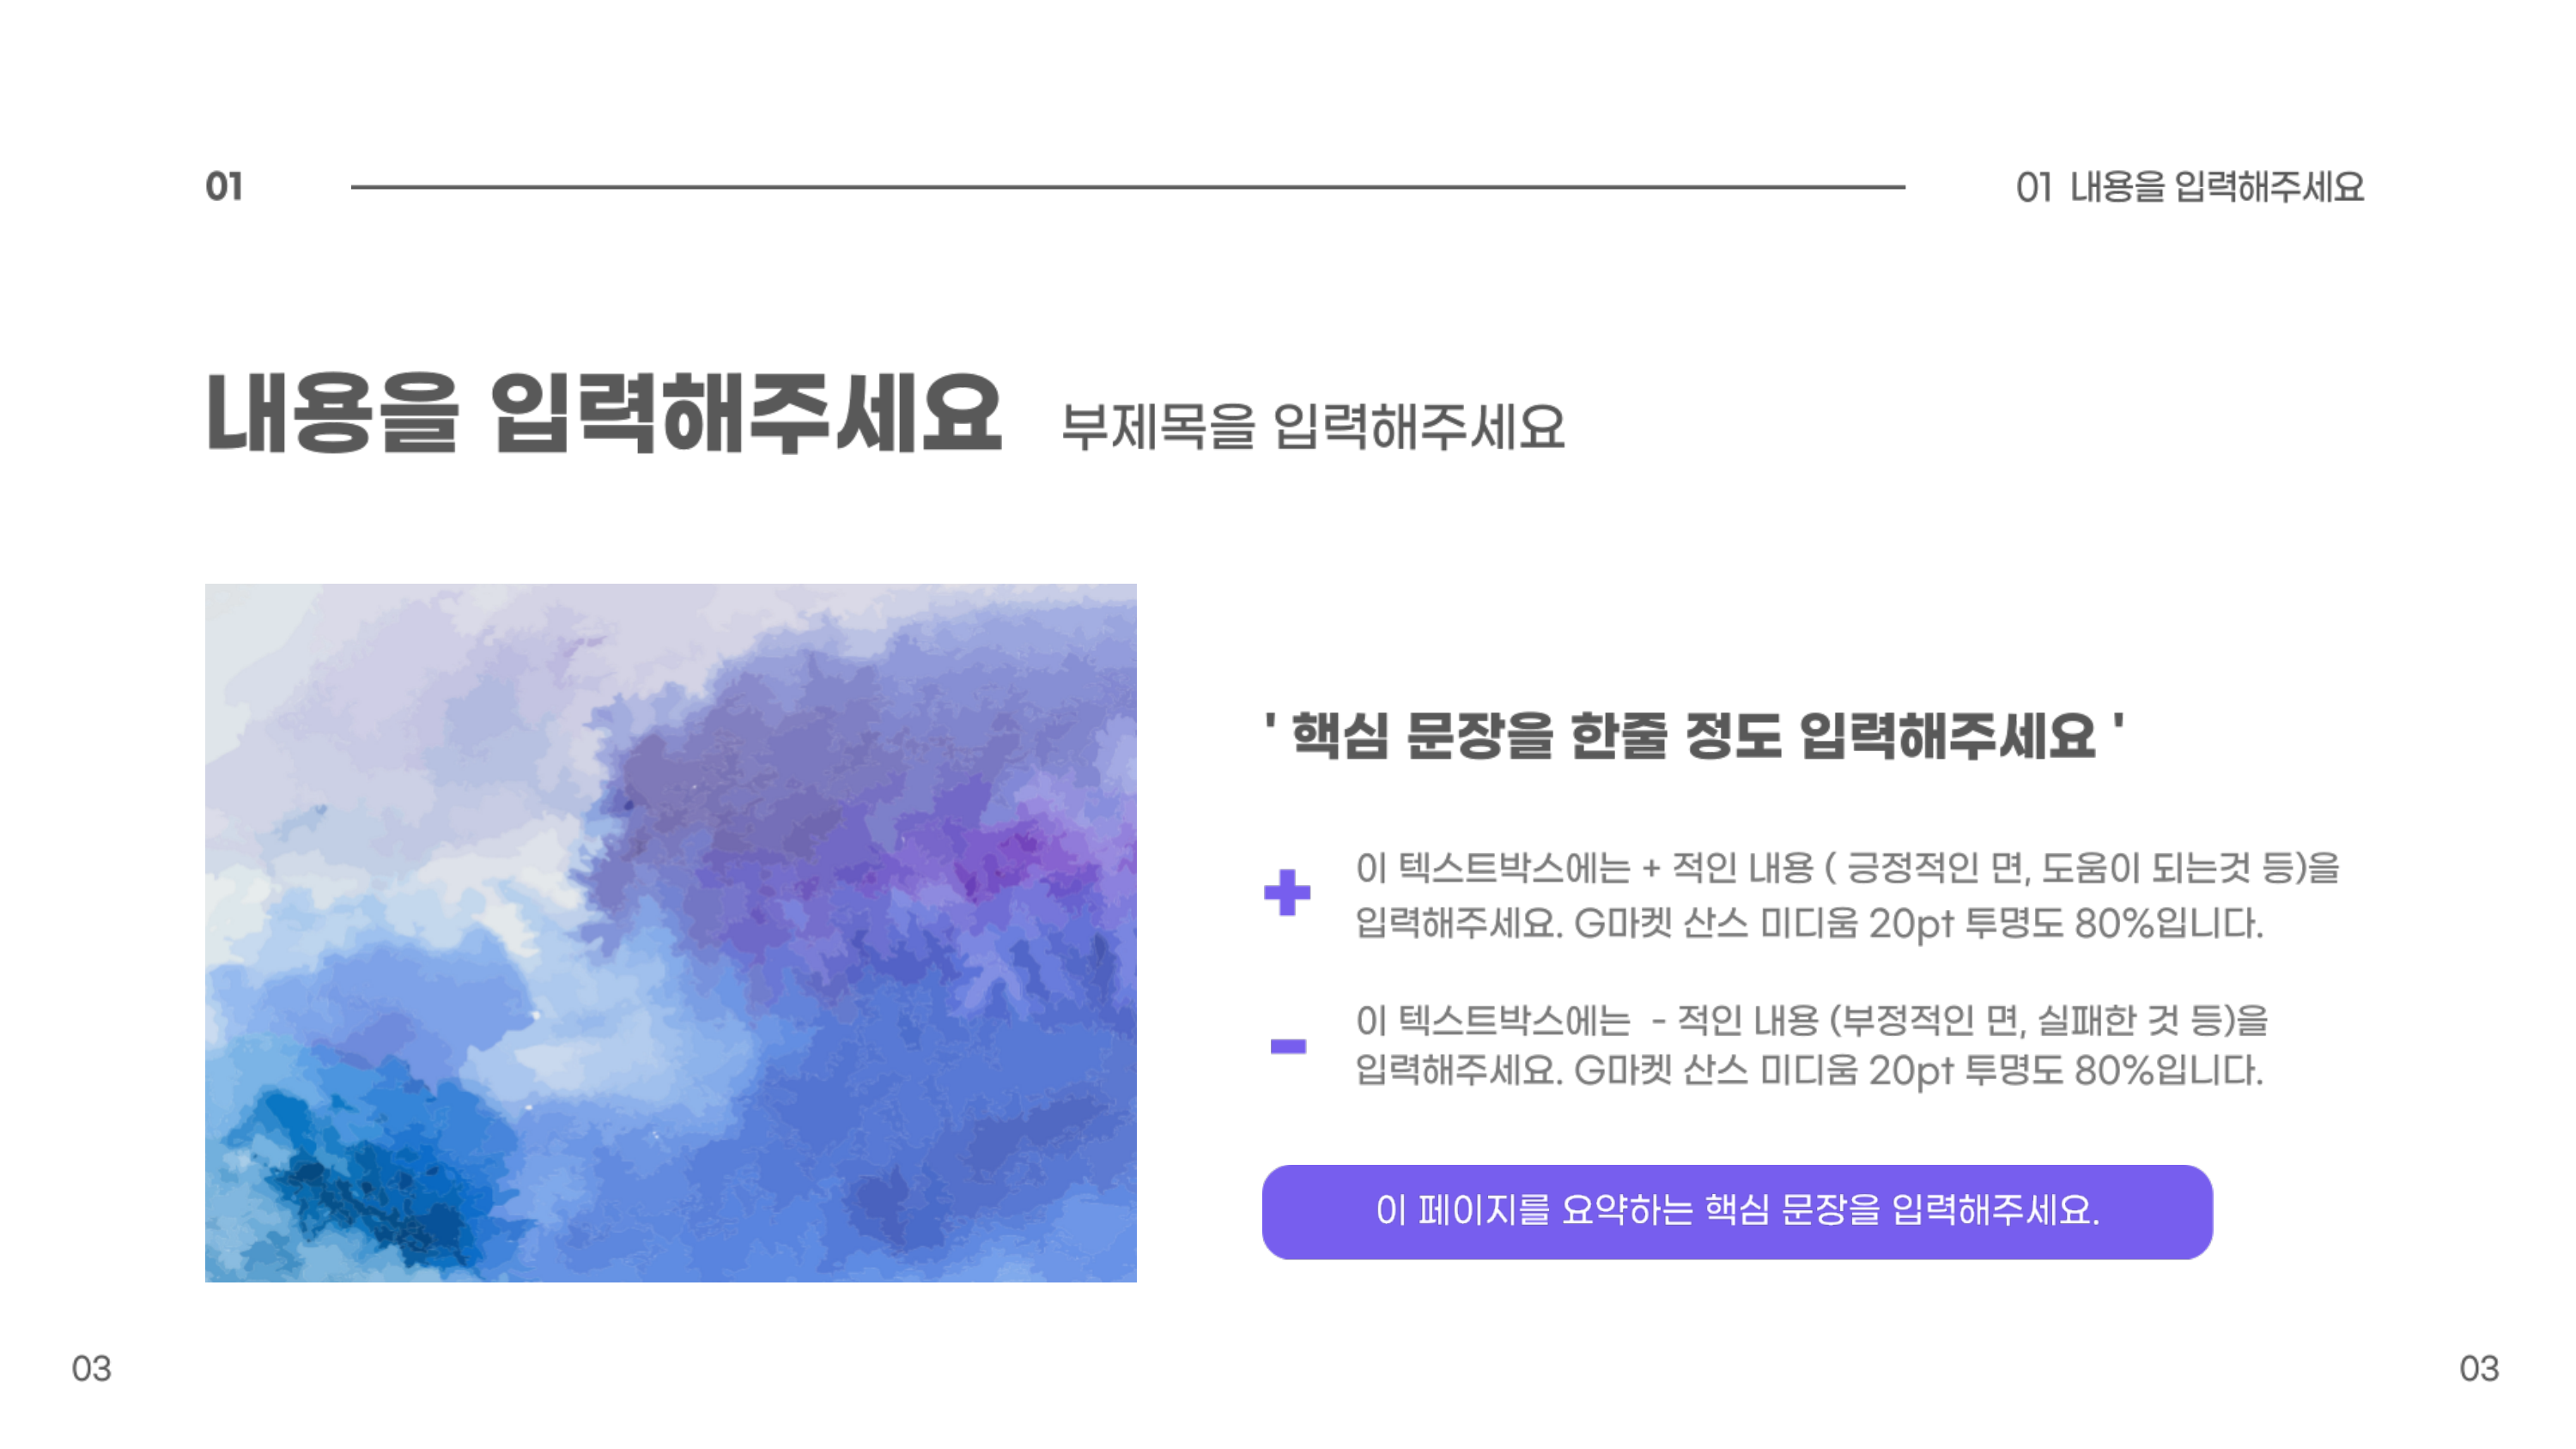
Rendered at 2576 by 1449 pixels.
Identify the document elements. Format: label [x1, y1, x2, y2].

text_box [1262, 1165, 2214, 1262]
text_box [350, 180, 1907, 197]
picture [191, 355, 1048, 518]
picture [1242, 702, 2148, 796]
picture [1247, 834, 2366, 1149]
picture [1053, 393, 1590, 486]
picture [1303, 1187, 2117, 1250]
picture [199, 164, 258, 224]
picture [2454, 1349, 2514, 1403]
text_box [204, 584, 1137, 1282]
picture [1945, 164, 2382, 227]
picture [66, 1349, 126, 1403]
